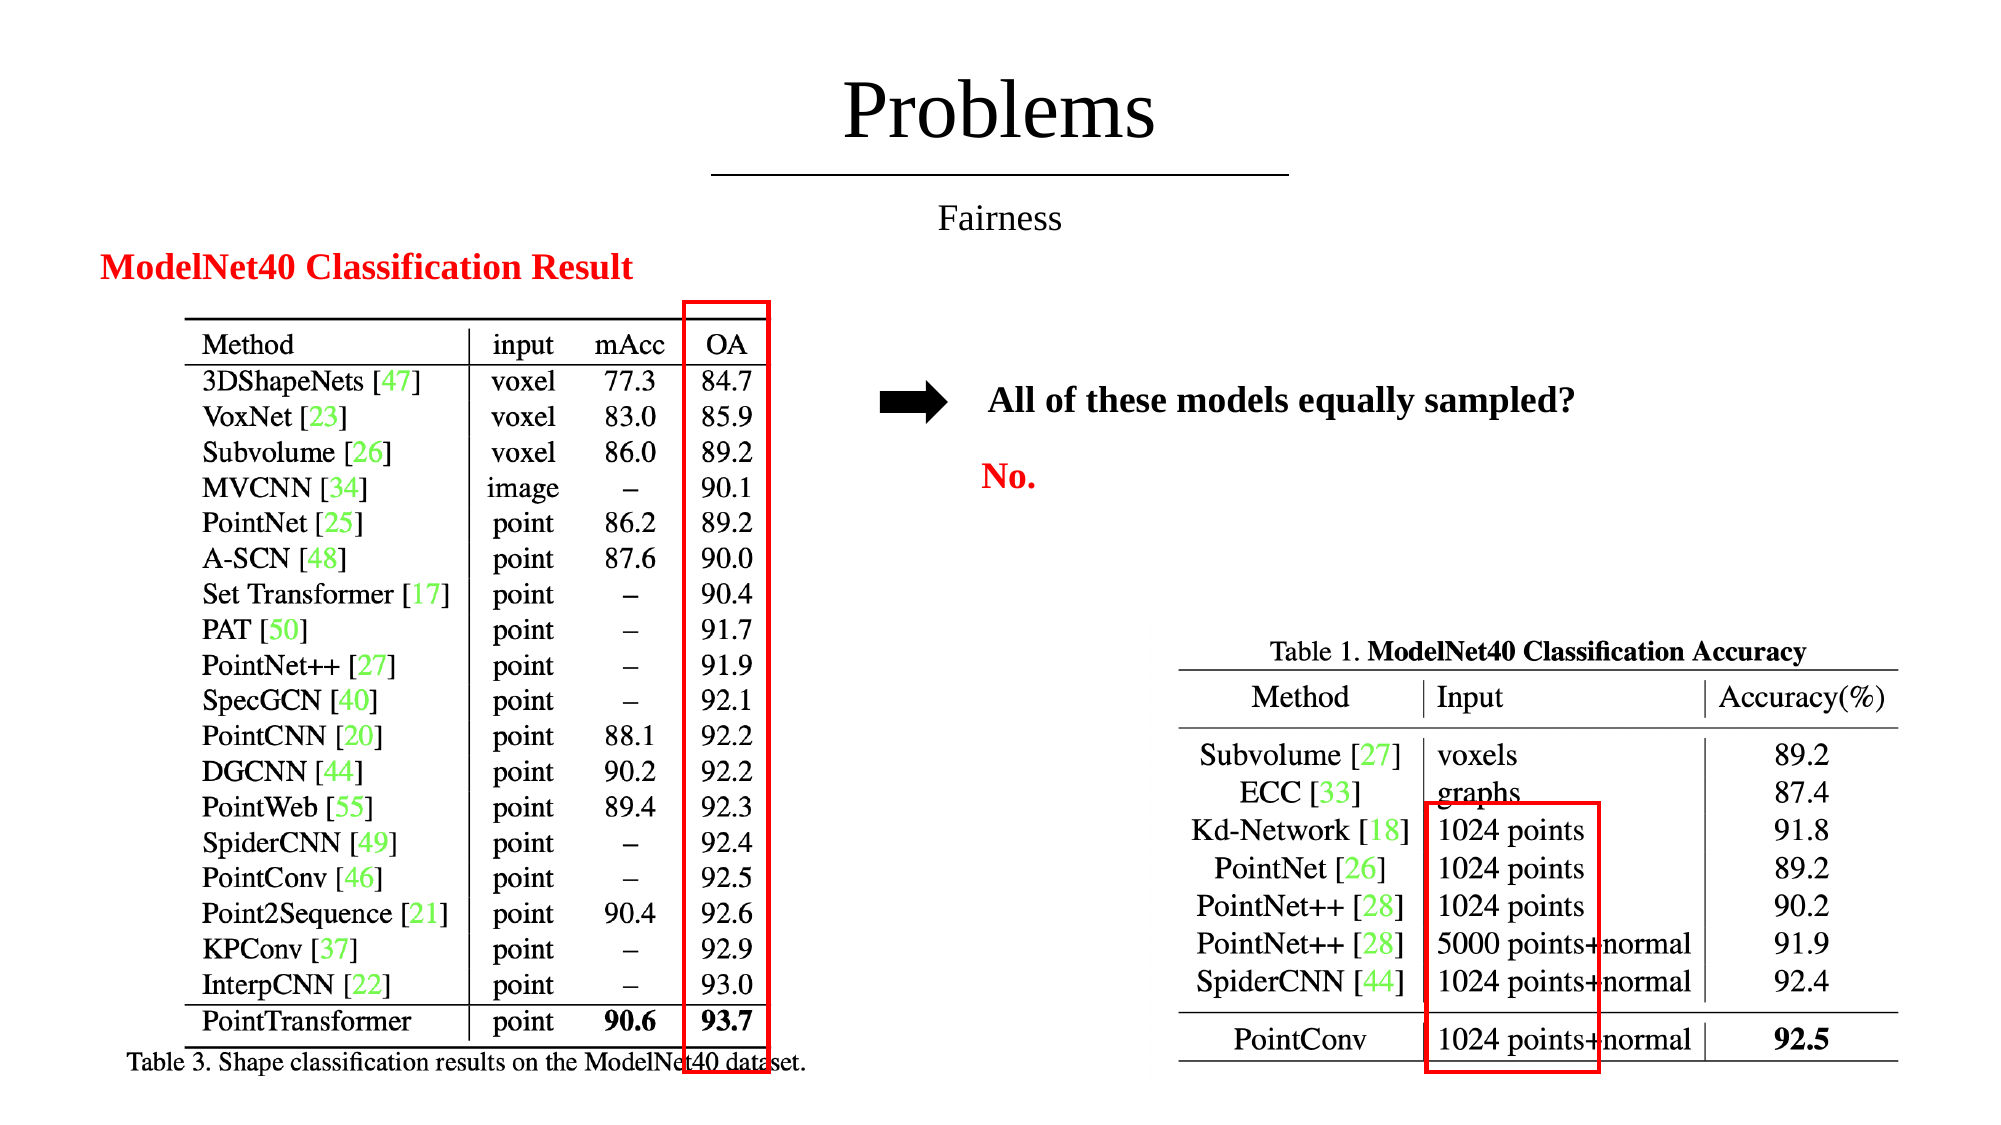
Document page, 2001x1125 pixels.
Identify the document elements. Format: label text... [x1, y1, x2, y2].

text_box ModelNet40 Classification Result [85, 234, 649, 281]
text_box Fairness [922, 185, 1078, 246]
picture [71, 281, 814, 1097]
title Problems [249, 28, 1750, 163]
text_box No. [966, 443, 1052, 503]
picture [1147, 615, 1927, 1094]
text_box [878, 377, 950, 427]
text_box All of these models equally sampled? [972, 367, 1592, 428]
